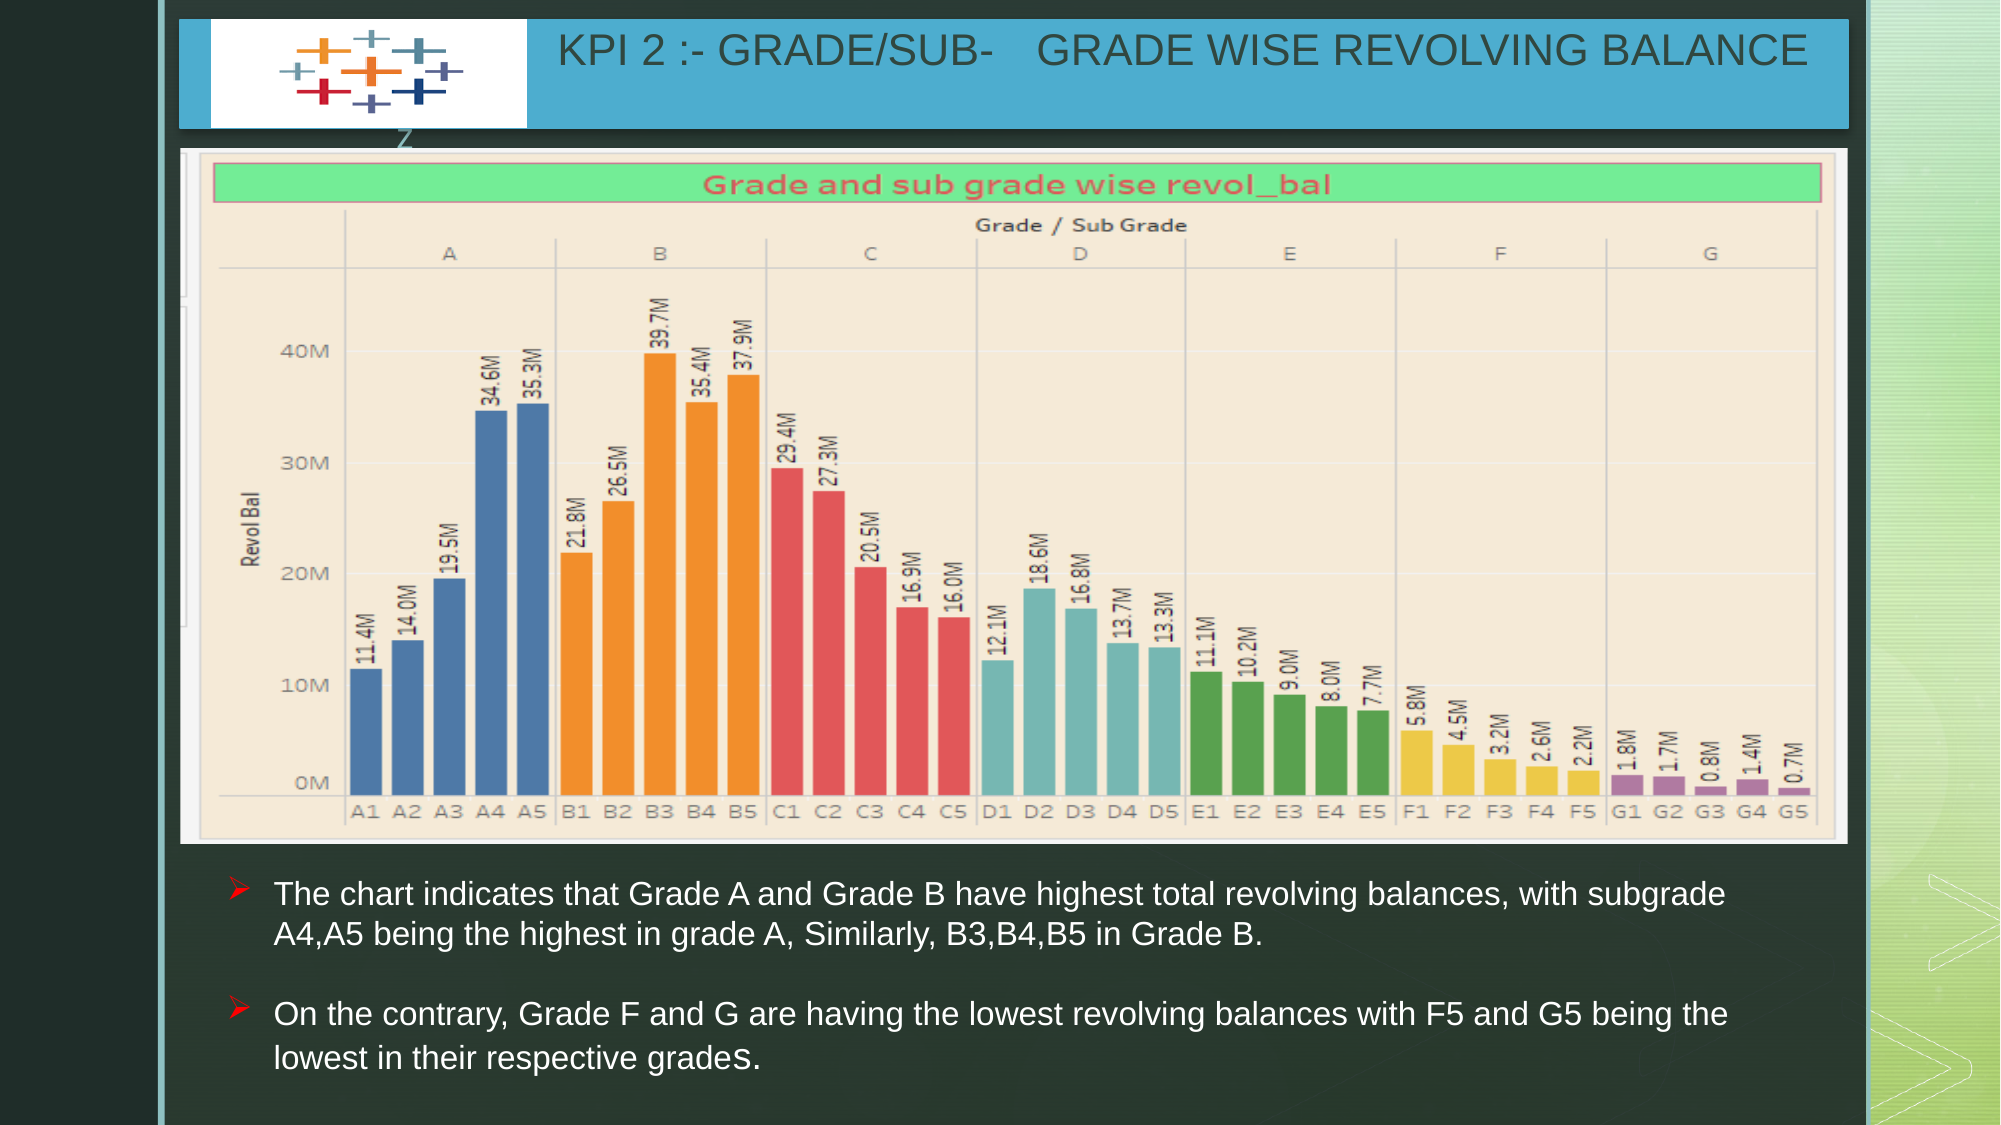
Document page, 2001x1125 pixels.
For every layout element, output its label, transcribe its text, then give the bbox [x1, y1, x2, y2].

picture [181, 150, 1847, 842]
title KPI 2 :- GRADE/SUB-GRADE WISE REVOLVING BALANCE [179, 19, 1849, 129]
text_box The chart indicates that Grade A and Grade B have highest total revolving balances, with subgrade A4,A5 being the highest in grade A, Similarly, B3,B4,B5 in Grade B. On the contrary, Grade F and G are having the lowest revolving balances with F5 and G5 being the lowest in their respective grades. [211, 864, 1788, 1085]
picture [1871, 0, 2001, 1125]
picture [211, 19, 527, 128]
